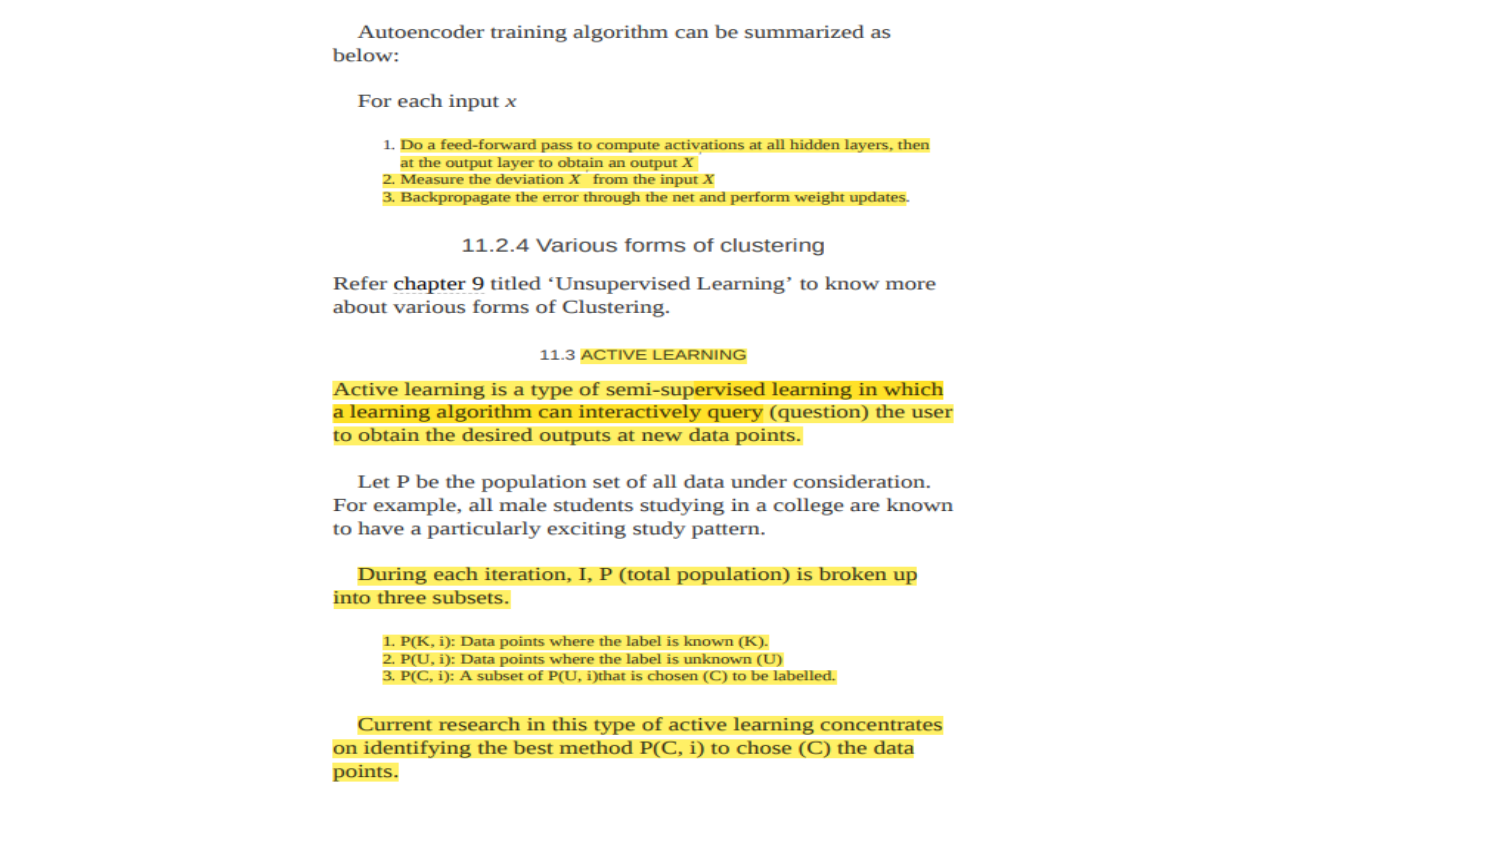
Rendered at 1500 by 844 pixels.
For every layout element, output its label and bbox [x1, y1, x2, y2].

picture [274, 0, 1038, 844]
